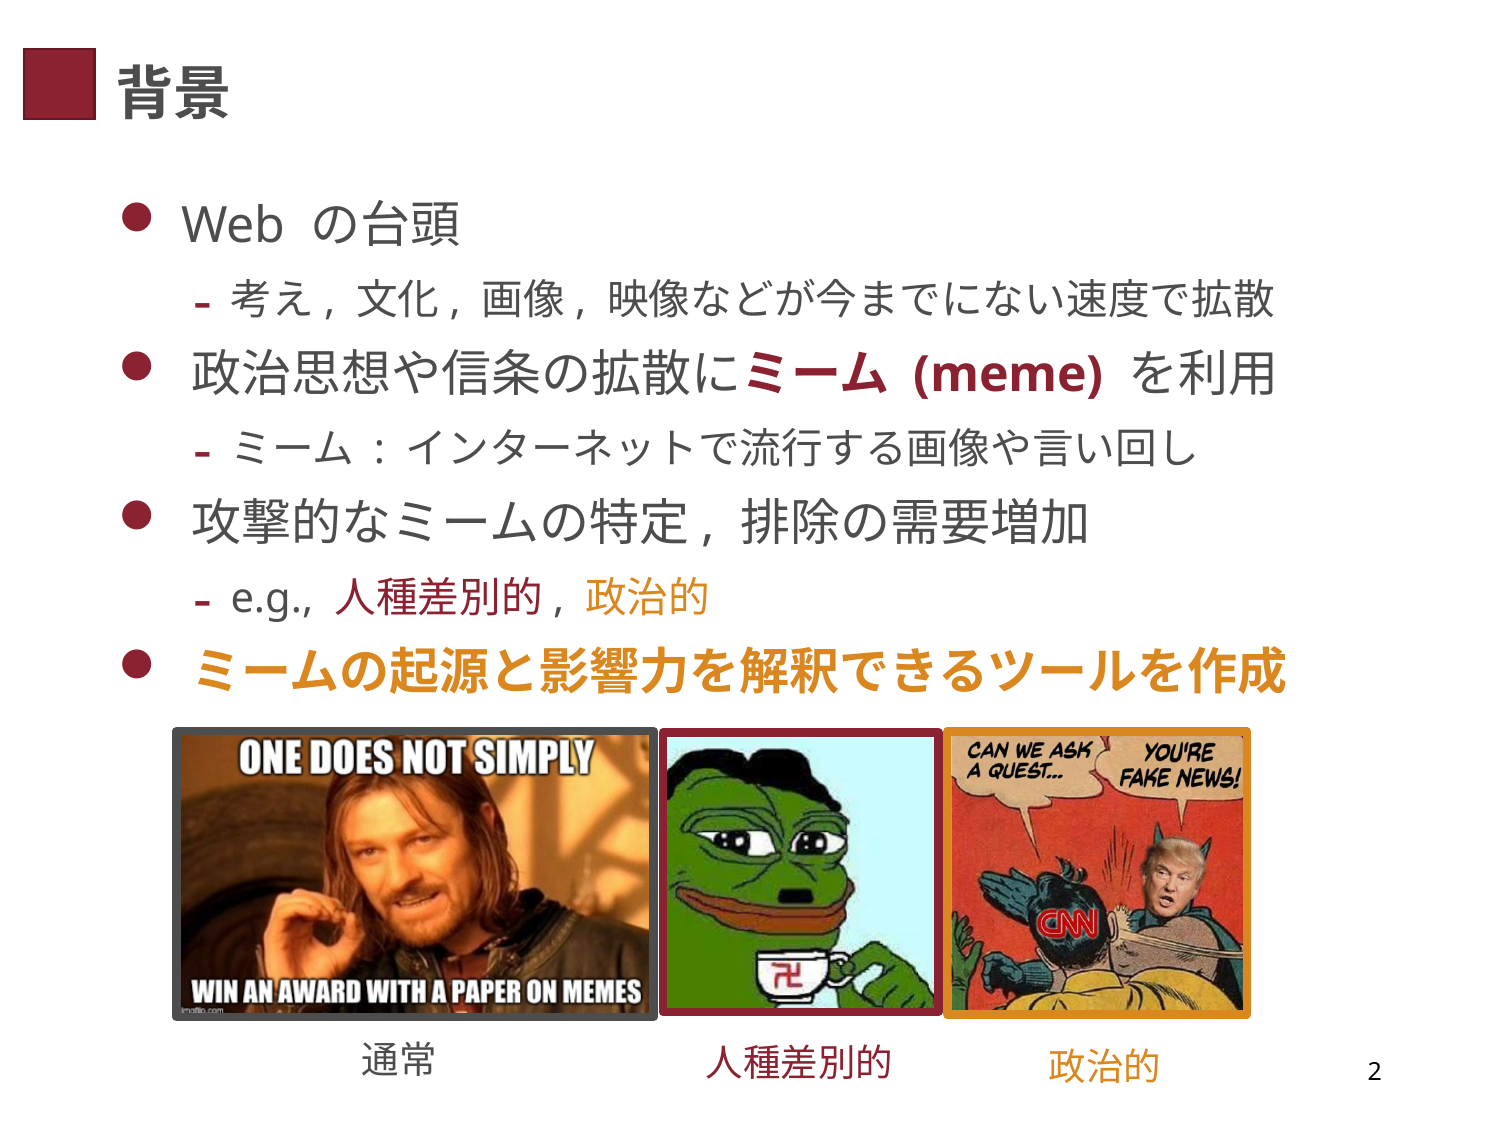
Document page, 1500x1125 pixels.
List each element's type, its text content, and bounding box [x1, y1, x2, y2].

text_box 人種差別的 [690, 1031, 908, 1092]
title 背景 [100, 23, 1400, 169]
list Web の台頭 考え, 文化, 画像, 映像などが今までにない速度で拡散 政治思想や信条の拡散にミーム (meme) を利用 ミーム : インターネットで流行する画像や言い回し 攻撃的なミームの特定, 排除の需要増加 e.g., 人種差別的, 政治的 ミームの起源と影響力を解釈できるツールを作成 [103, 192, 1453, 1066]
slide_number 2 [1059, 1042, 1397, 1103]
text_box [180, 735, 1243, 1013]
text_box 通常 [347, 1028, 452, 1089]
text_box 政治的 [1033, 1035, 1177, 1095]
